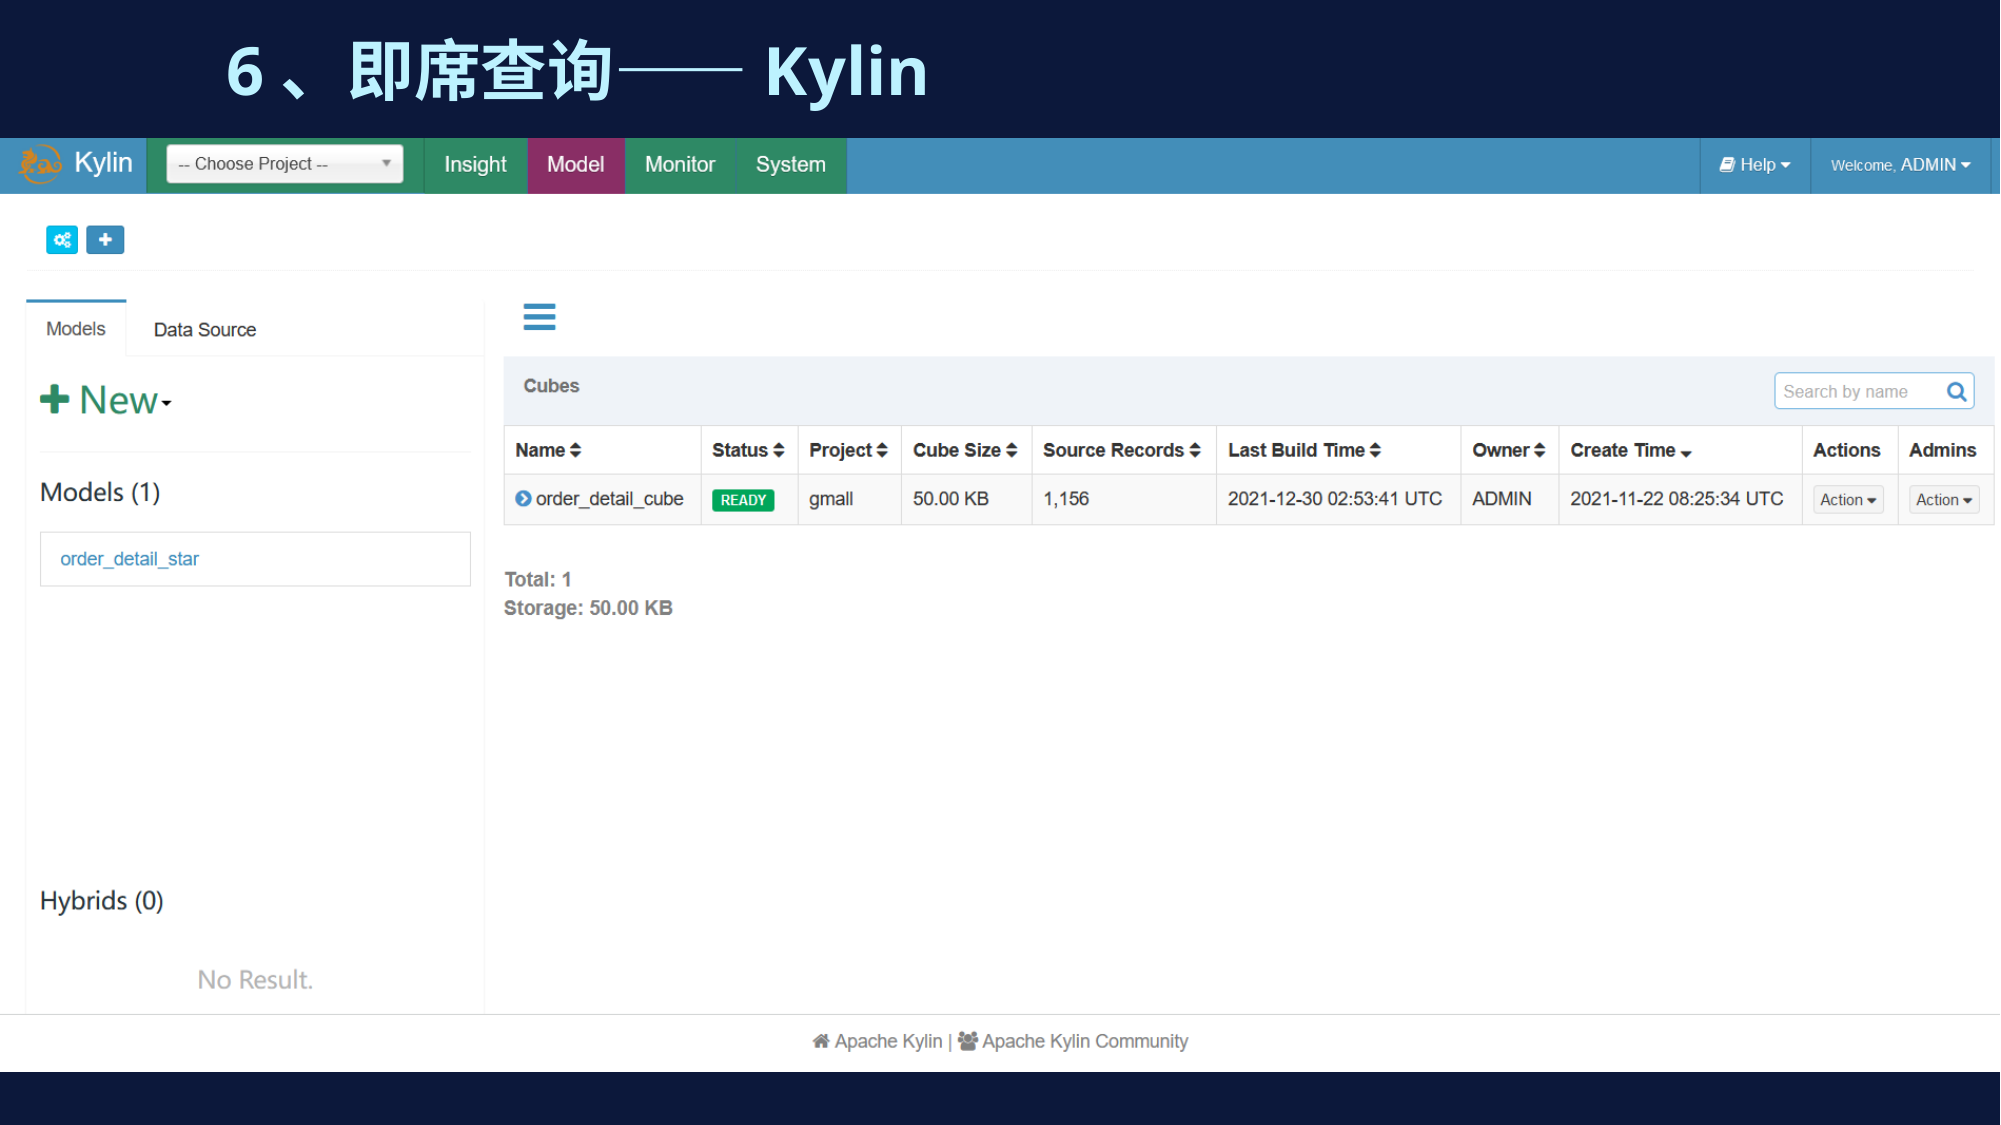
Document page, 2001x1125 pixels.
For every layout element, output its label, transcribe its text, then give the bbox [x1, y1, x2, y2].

picture [0, 138, 2000, 1072]
text_box 6、即席查询——Kylin [211, 21, 1212, 117]
